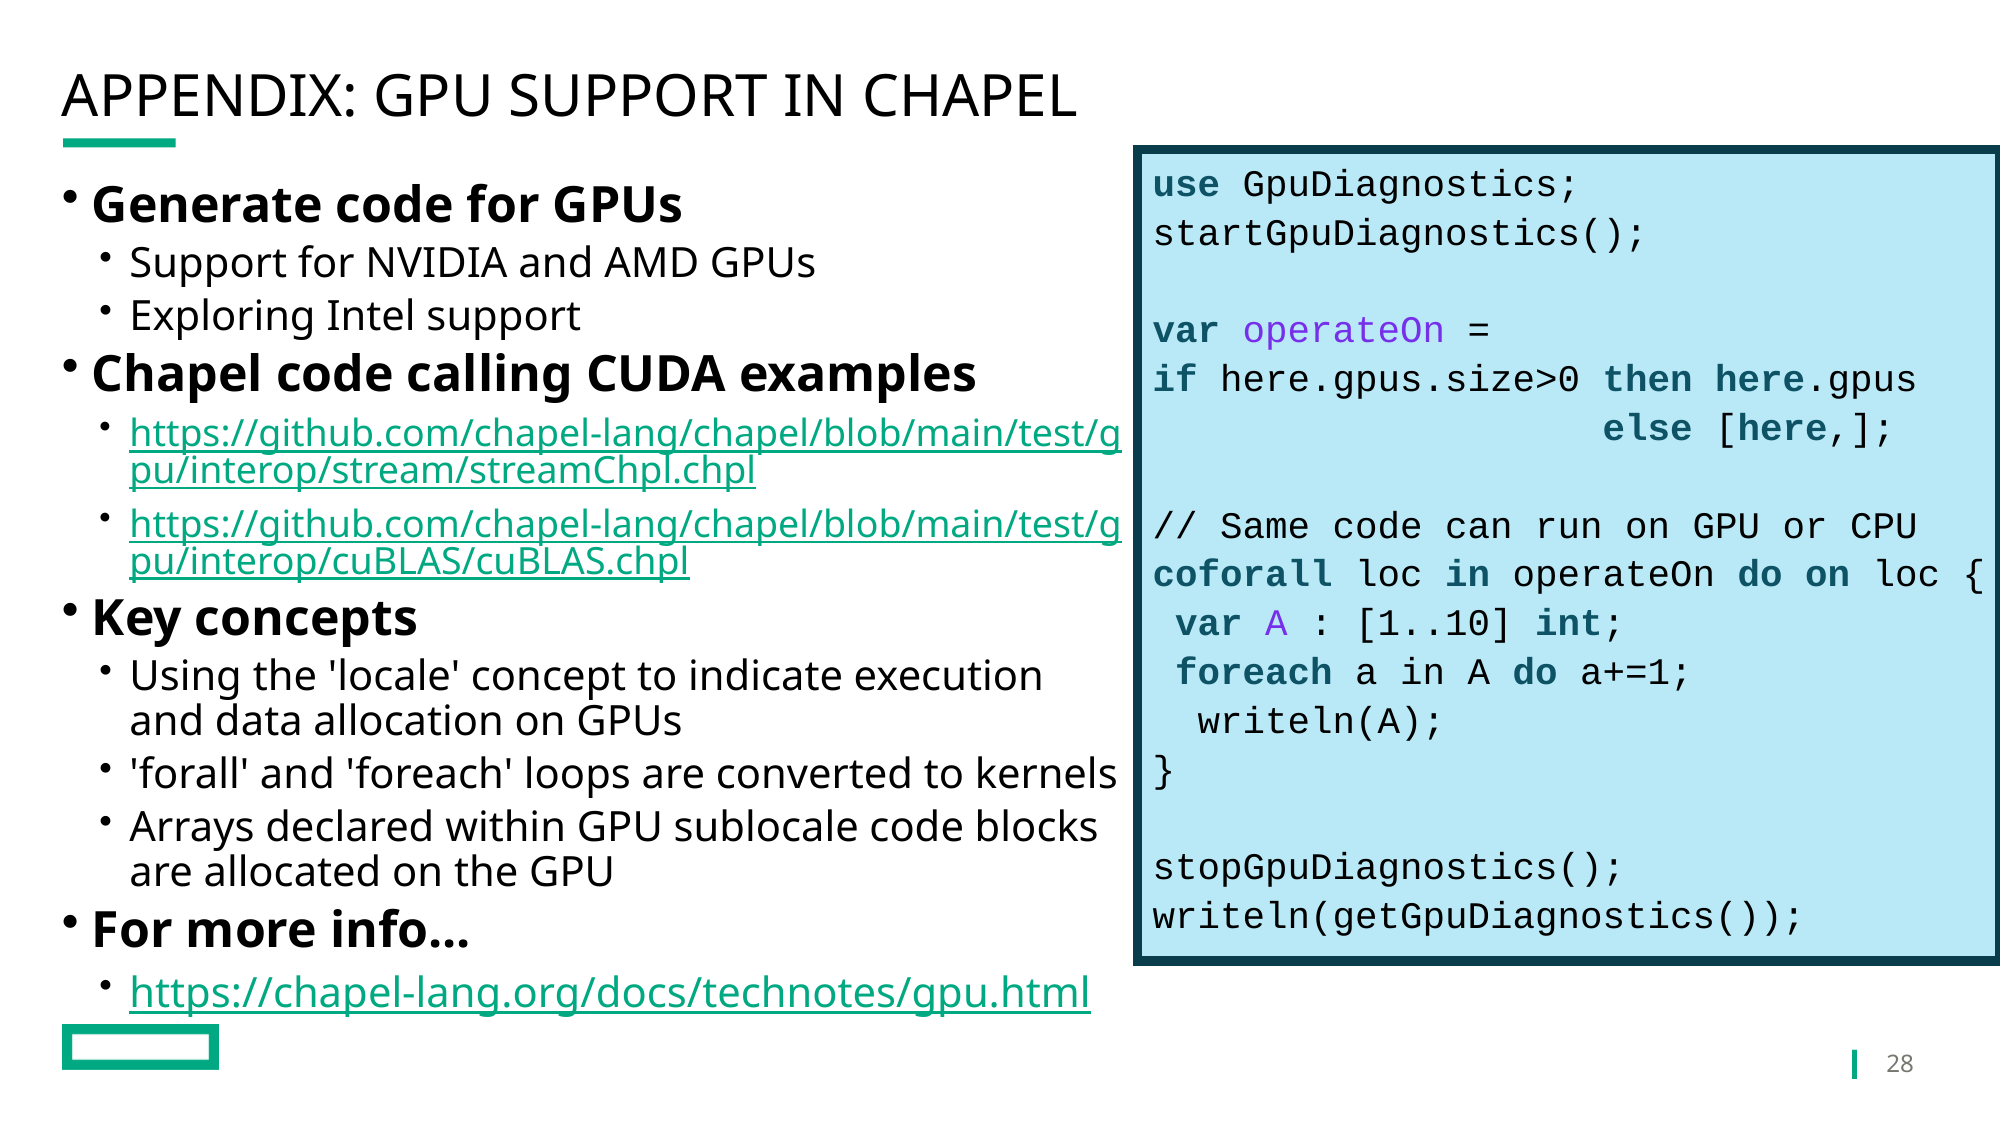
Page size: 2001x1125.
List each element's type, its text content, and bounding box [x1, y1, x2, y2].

picture [62, 1024, 219, 1070]
slide_number 28 [1837, 1033, 1950, 1094]
picture [1852, 1043, 1857, 1079]
title Appendix: GPU Support in Chapel [42, 60, 1927, 135]
list Generate code for GPUs Support for NVIDIA and AMD GPUs Exploring Intel support Chapel code calling CUDA examples https://github.com/chapel-lang/chapel/blob/main/test/gpu/interop/stream/streamChpl.chpl https://github.com/chapel-lang/chapel/blob/main/test/gpu/interop/cuBLAS/cuBLAS.chpl Key concepts Using the 'locale' concept to indicate execution and data allocation on GPUs 'forall' and 'foreach' loops are converted to kernels Arrays declared within GPU sublocale code blocks are allocated on the GPU For more info... https://chapel-lang.org/docs/technotes/gpu.html [42, 159, 1142, 1005]
text_box use GpuDiagnostics; startGpuDiagnostics(); var operateOn = if here.gpus.size>0 then here.gpus else [here,]; // Same code can run on GPU or CPU coforall loc in operateOn do on loc { var A : [1..10] int; foreach a in A do a+=1; writeln(A); } stopGpuDiagnostics(); writeln(getGpuDiagnostics()); [1137, 149, 2000, 962]
